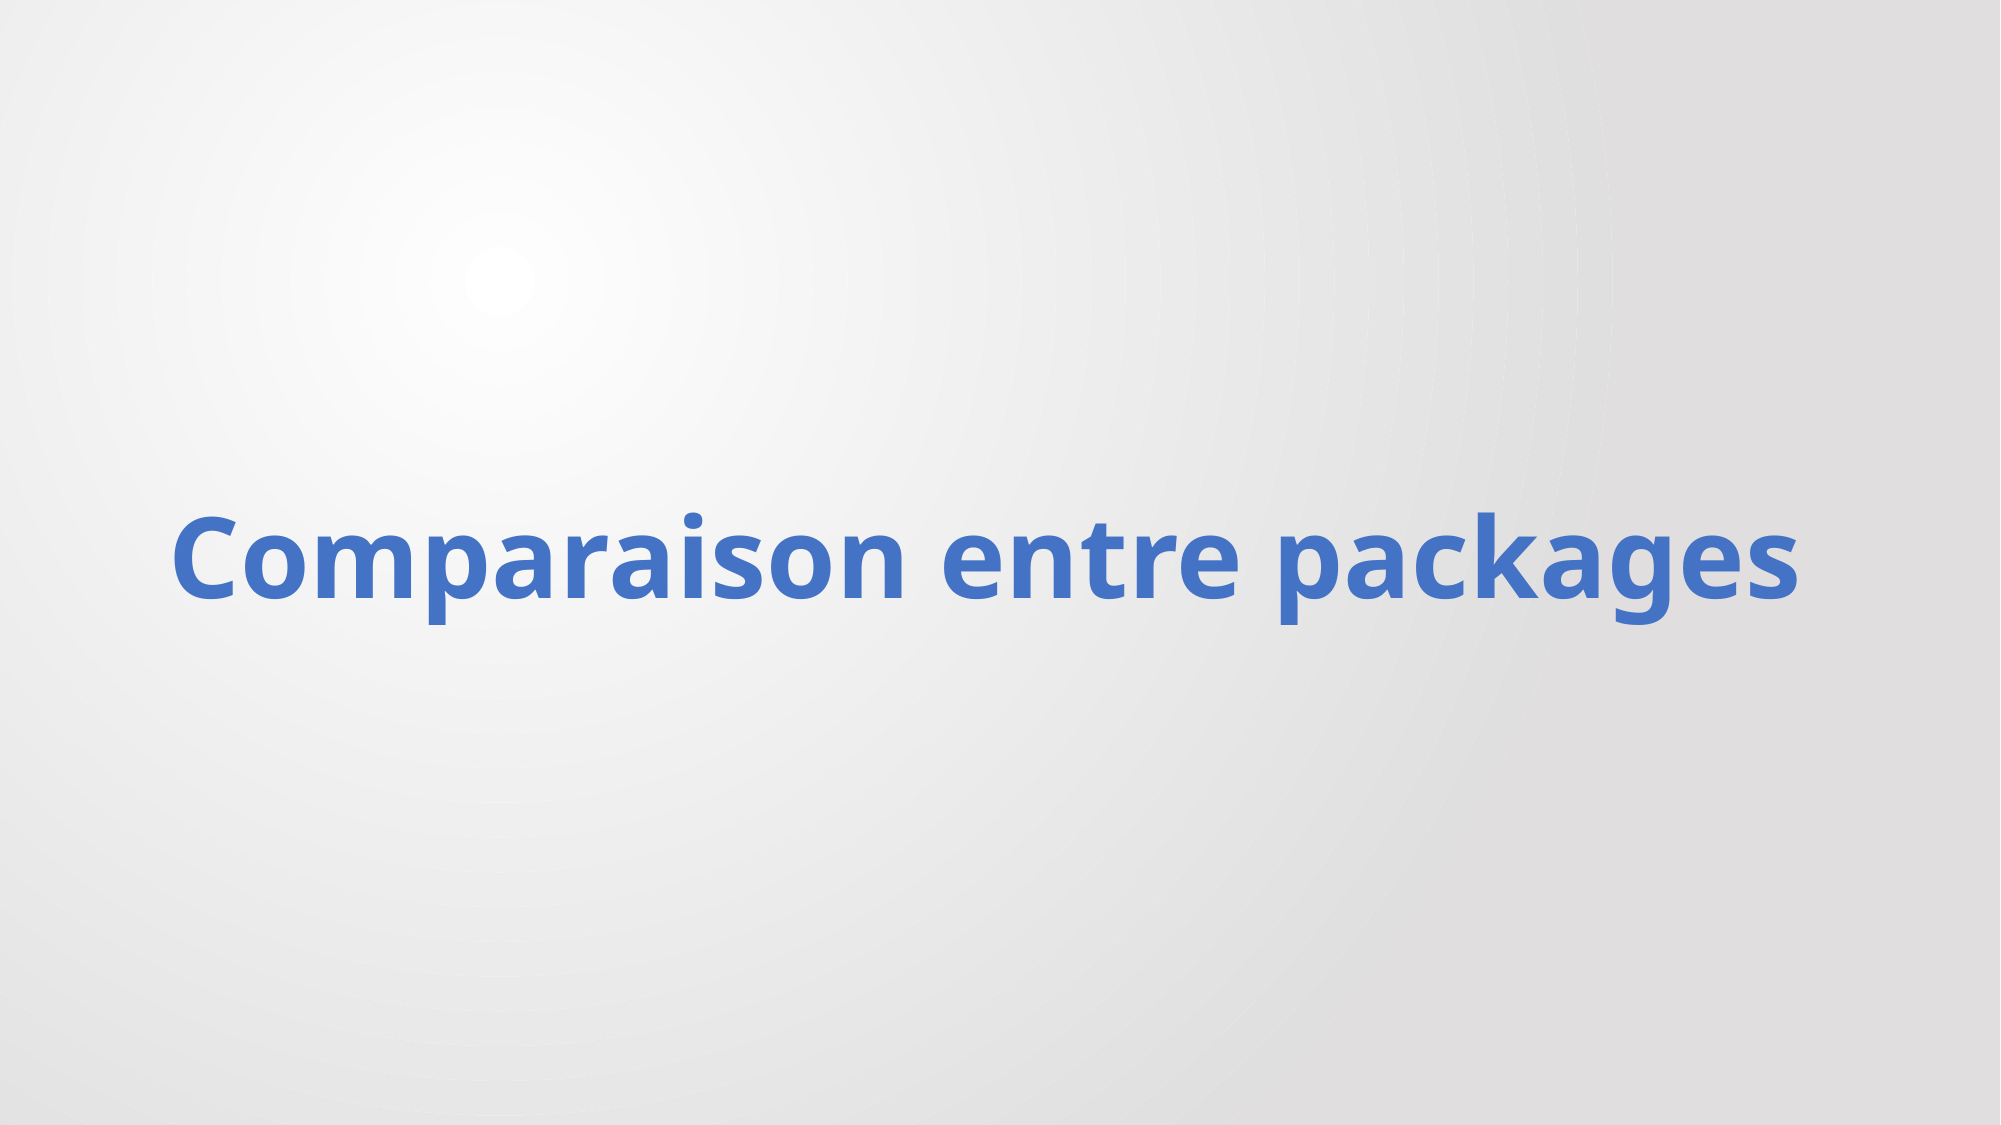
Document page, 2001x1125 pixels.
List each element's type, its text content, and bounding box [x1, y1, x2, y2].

title Comparaison entre packages [137, 453, 1863, 672]
